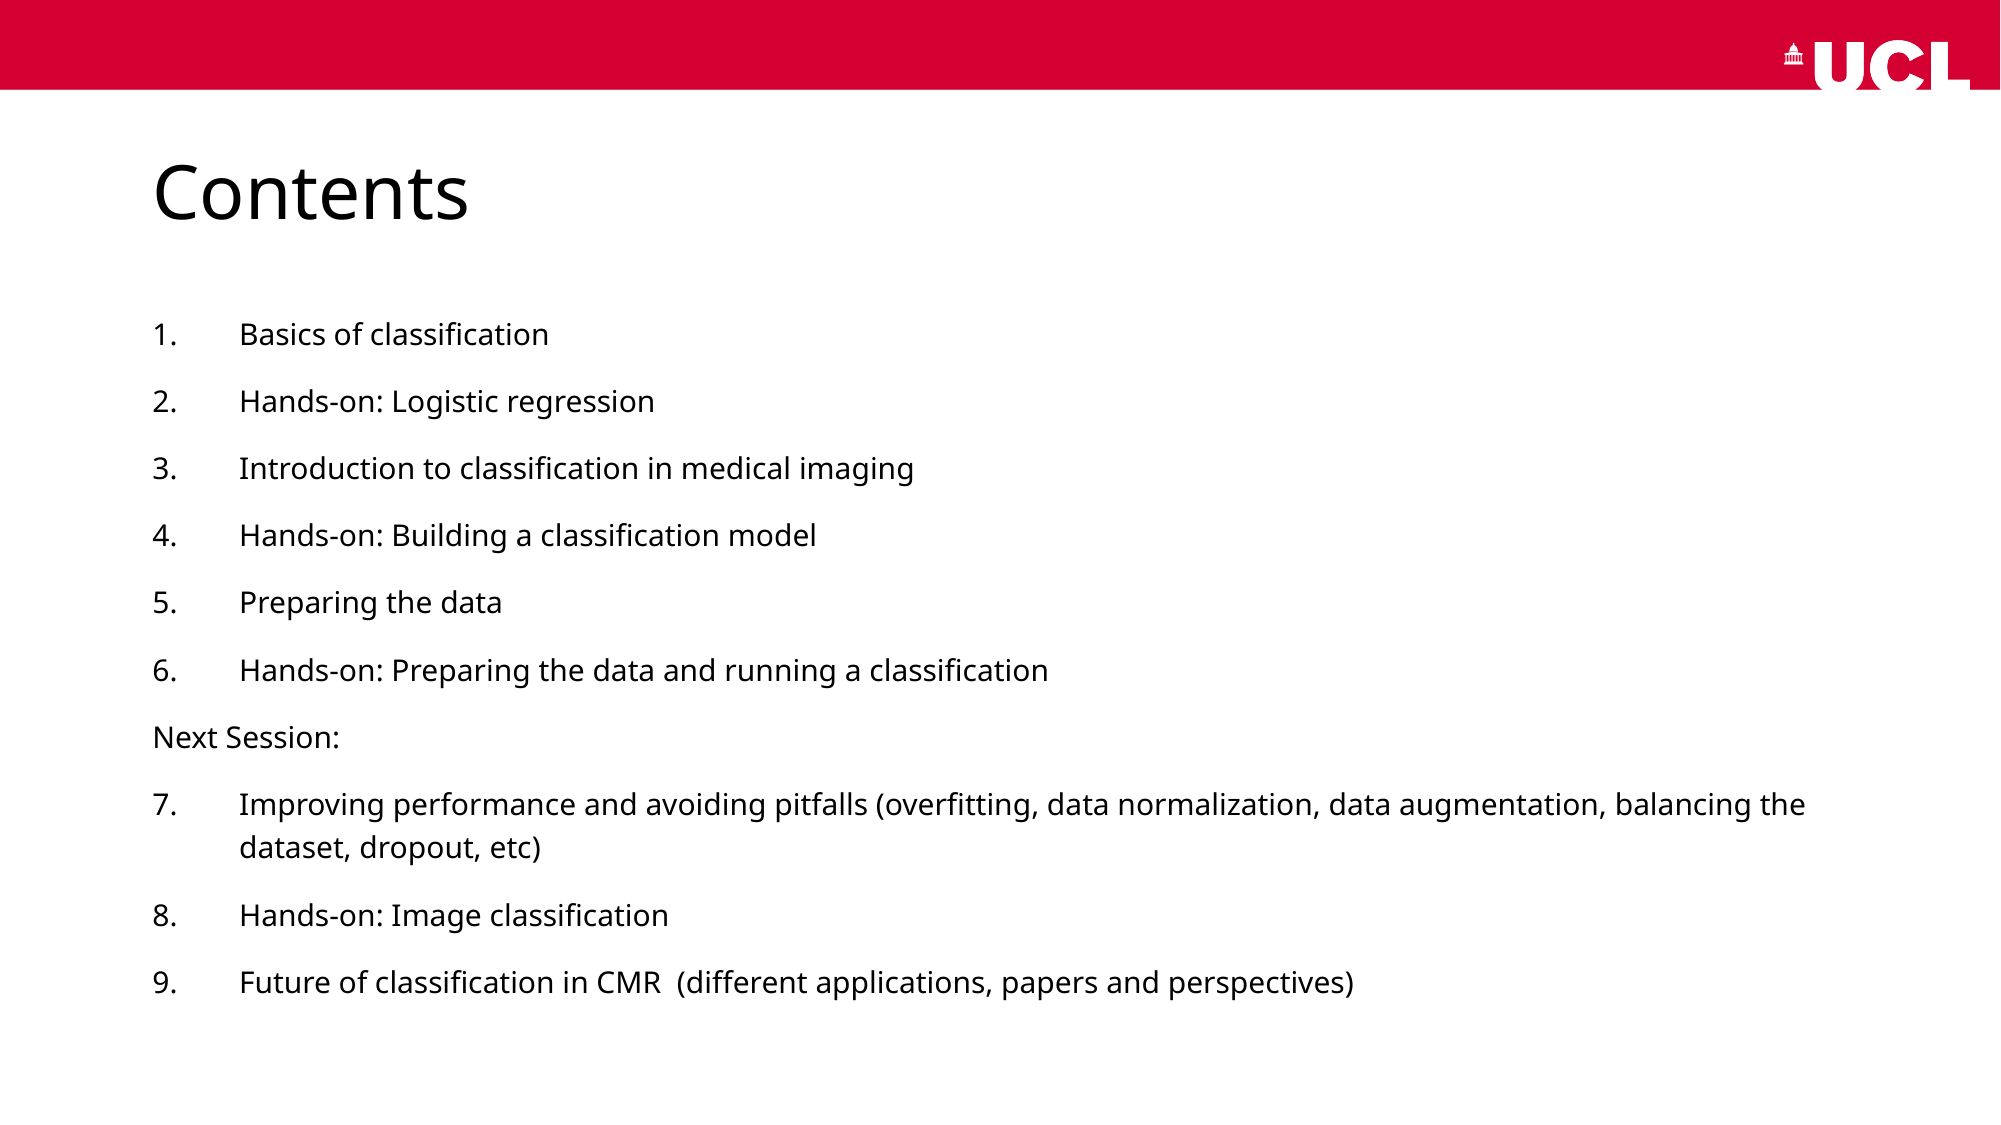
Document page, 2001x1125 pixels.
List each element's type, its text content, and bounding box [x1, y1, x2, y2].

picture [0, 0, 2001, 90]
title Contents [137, 118, 1863, 271]
list Basics of classification Hands-on: Logistic regression Introduction to classification in medical imaging Hands-on: Building a classification model Preparing the data Hands-on: Preparing the data and running a classification Next Session: Improving performance and avoiding pitfalls (overfitting, data normalization, data augmentation, balancing the dataset, dropout, etc) Hands-on: Image classification Future of classification in CMR (different applications, papers and perspectives) [137, 300, 1863, 1014]
